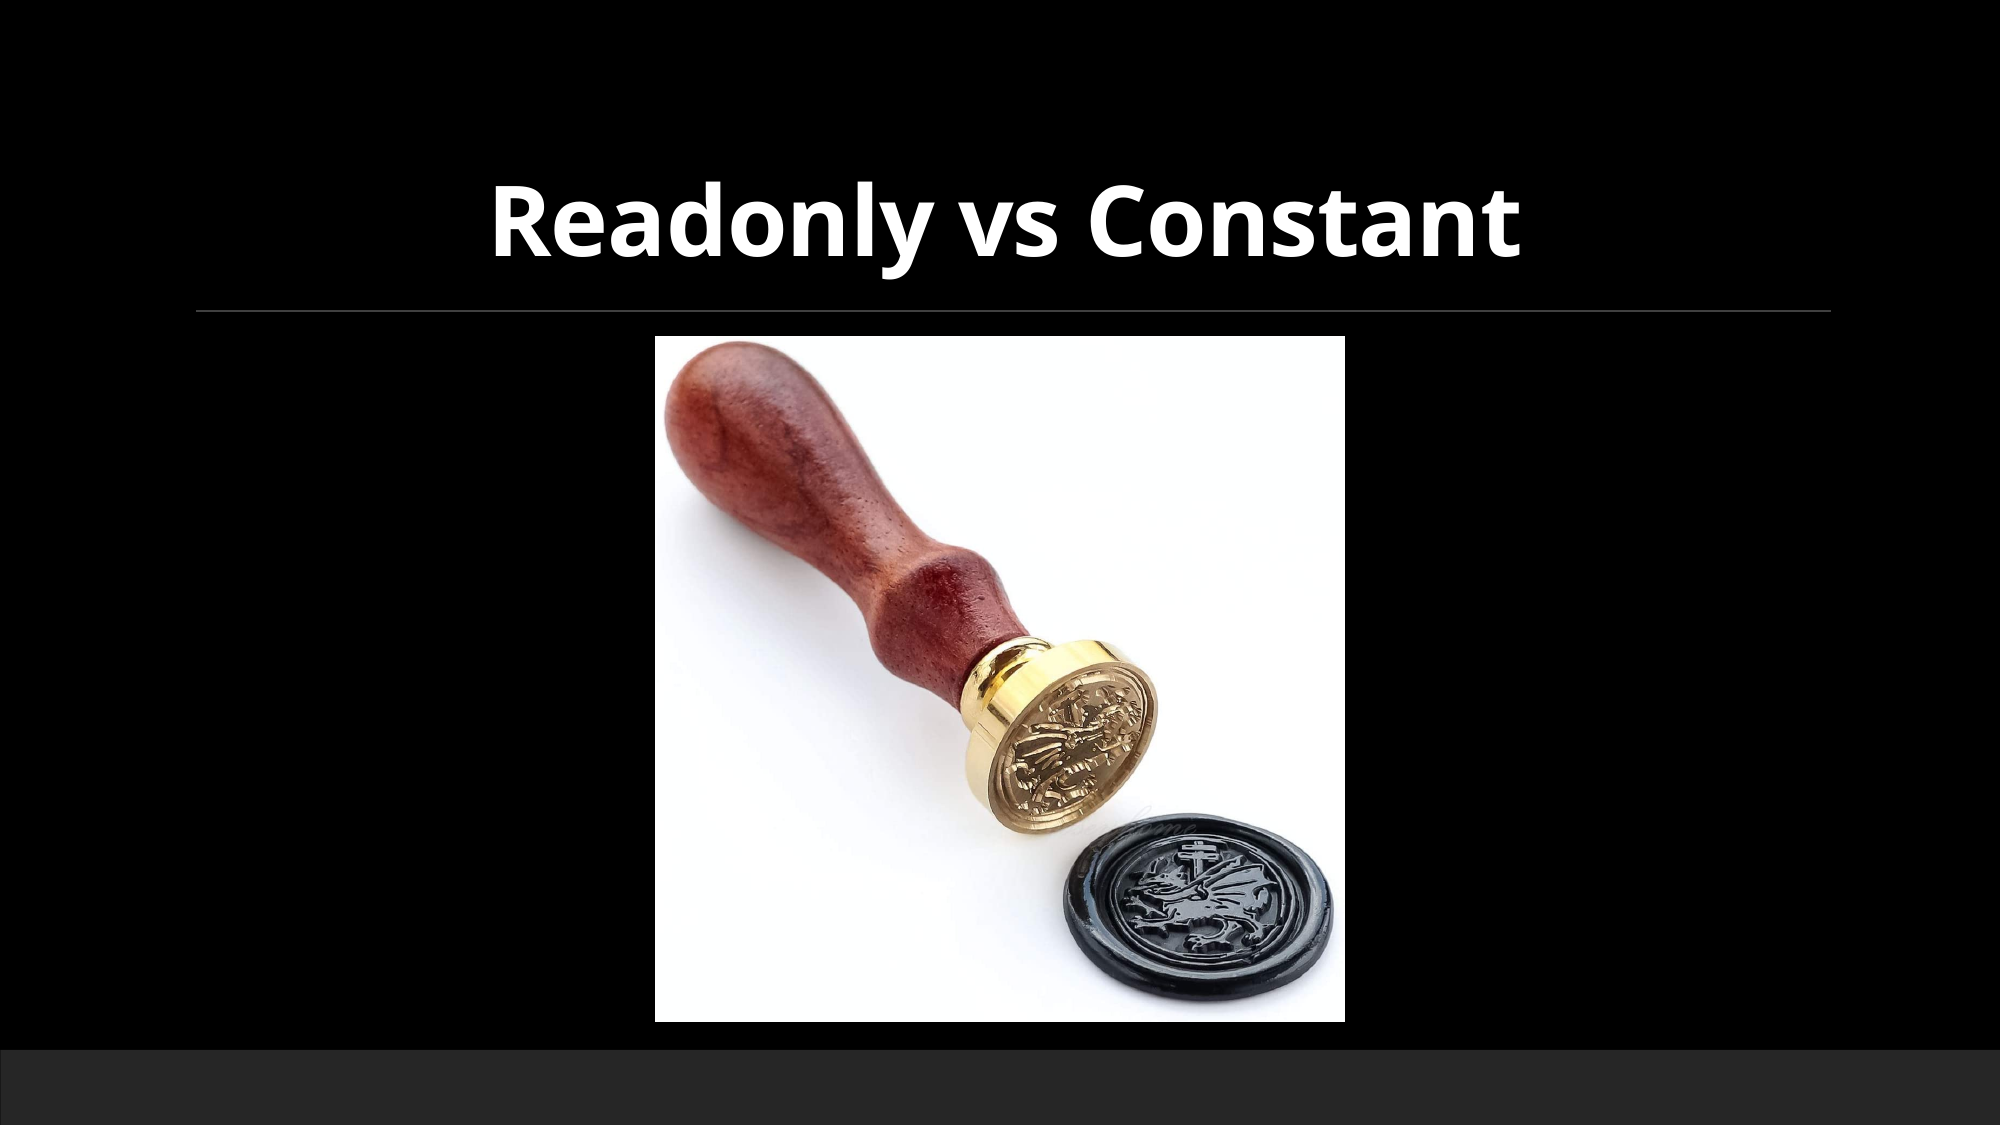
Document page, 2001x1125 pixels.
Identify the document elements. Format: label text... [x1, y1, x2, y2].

picture [654, 336, 1346, 1023]
title Readonly vs Constant [180, 47, 1830, 285]
